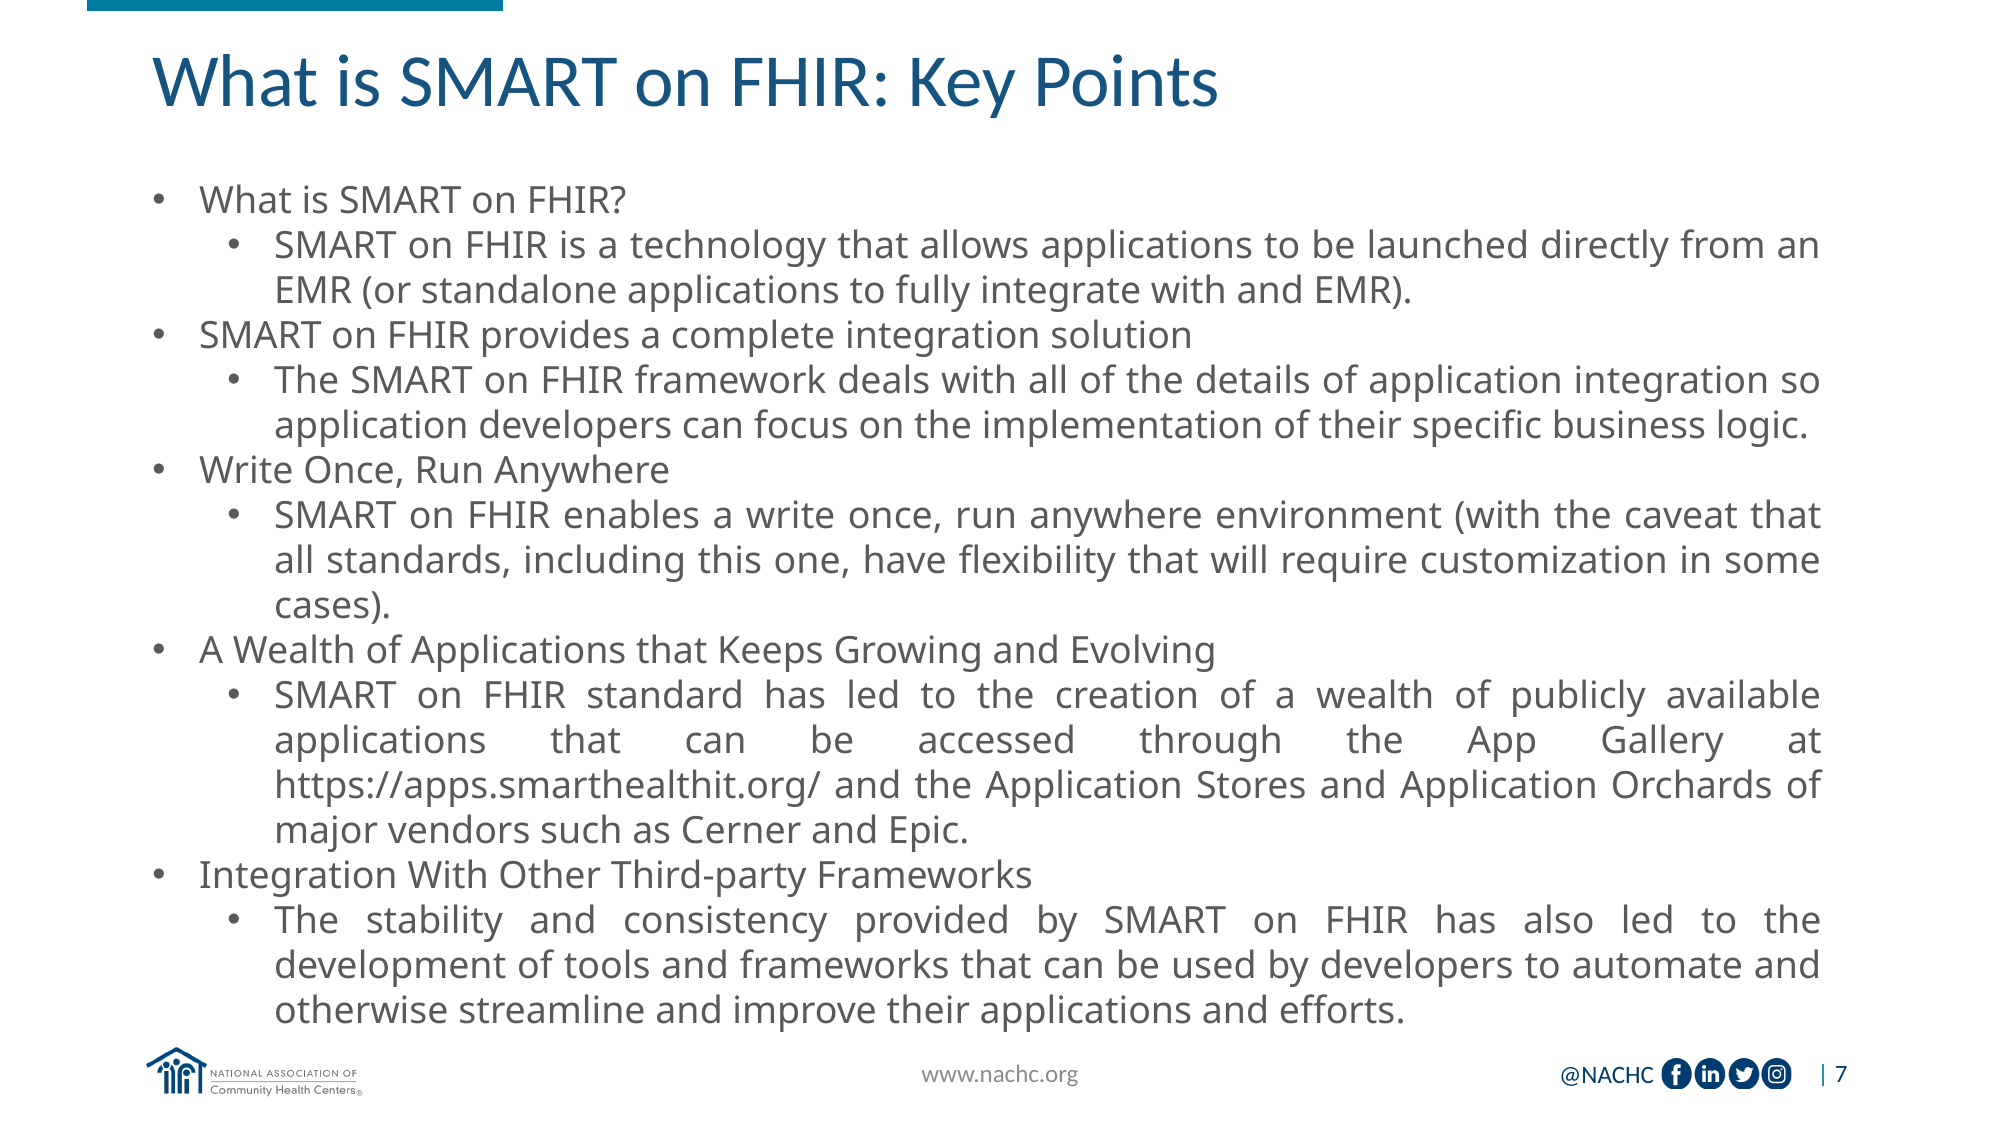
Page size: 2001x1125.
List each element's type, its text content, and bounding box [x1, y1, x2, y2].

text_box What is SMART on FHIR: Key Points [137, 24, 1838, 130]
footer www.nachc.org [662, 1042, 1338, 1103]
text_box What is SMART on FHIR? SMART on FHIR is a technology that allows applications to be launched directly from an EMR (or standalone applications to fully integrate with and EMR). SMART on FHIR provides a complete integration solution The SMART on FHIR framework deals with all of the details of application integration so application developers can focus on the implementation of their specific business logic. Write Once, Run Anywhere SMART on FHIR enables a write once, run anywhere environment (with the caveat that all standards, including this one, have flexibility that will require customization in some cases). A Wealth of Applications that Keeps Growing and Evolving SMART on FHIR standard has led to the creation of a wealth of publicly available applications that can be accessed through the App Gallery at https://apps.smarthealthit.org/ and the Application Stores and Application Orchards of major vendors such as Cerner and Epic. Integration With Other Third-party Frameworks The stability and consistency provided by SMART on FHIR has also led to the development of tools and frameworks that can be used by developers to automate and otherwise streamline and improve their applications and efforts. [137, 168, 1838, 1039]
slide_number | 7 [1412, 1042, 1863, 1103]
